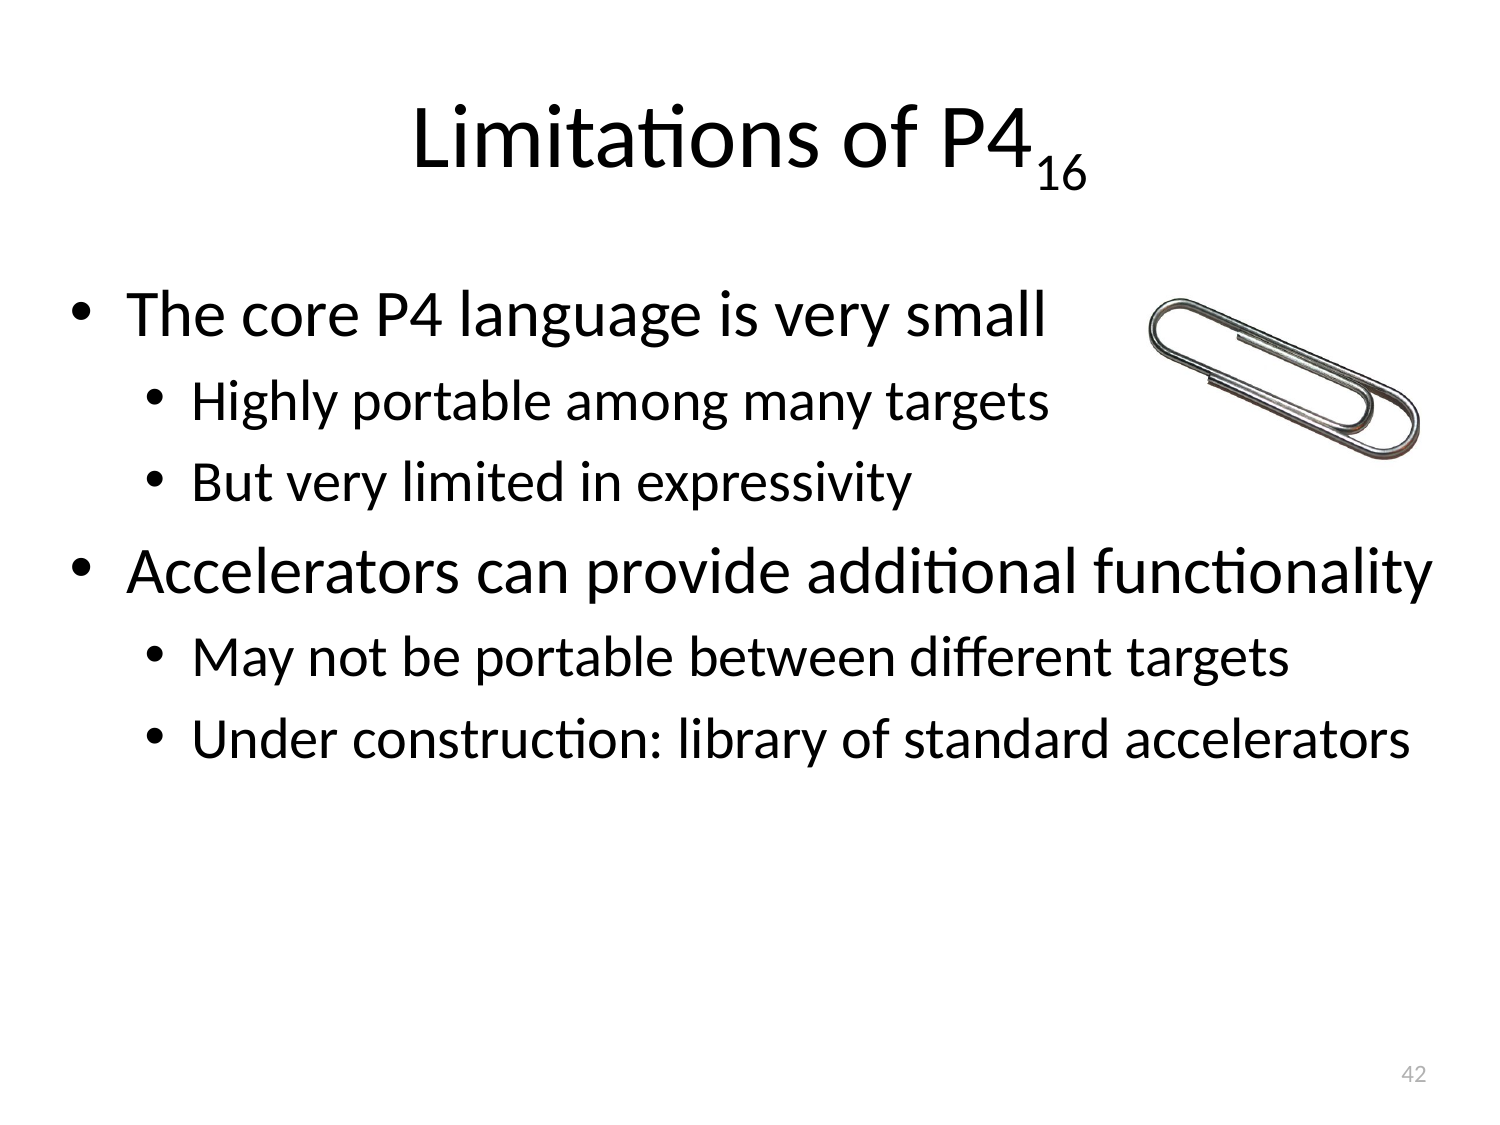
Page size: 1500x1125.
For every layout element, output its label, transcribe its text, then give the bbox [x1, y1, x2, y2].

list The core P4 language is very small Highly portable among many targets But very limited in expressivity Accelerators can provide additional functionality May not be portable between different targets Under construction: library of standard accelerators [54, 262, 1468, 1005]
slide_number 42 [1285, 1042, 1442, 1103]
title Limitations of P416 [75, 45, 1425, 233]
picture [1095, 234, 1468, 484]
